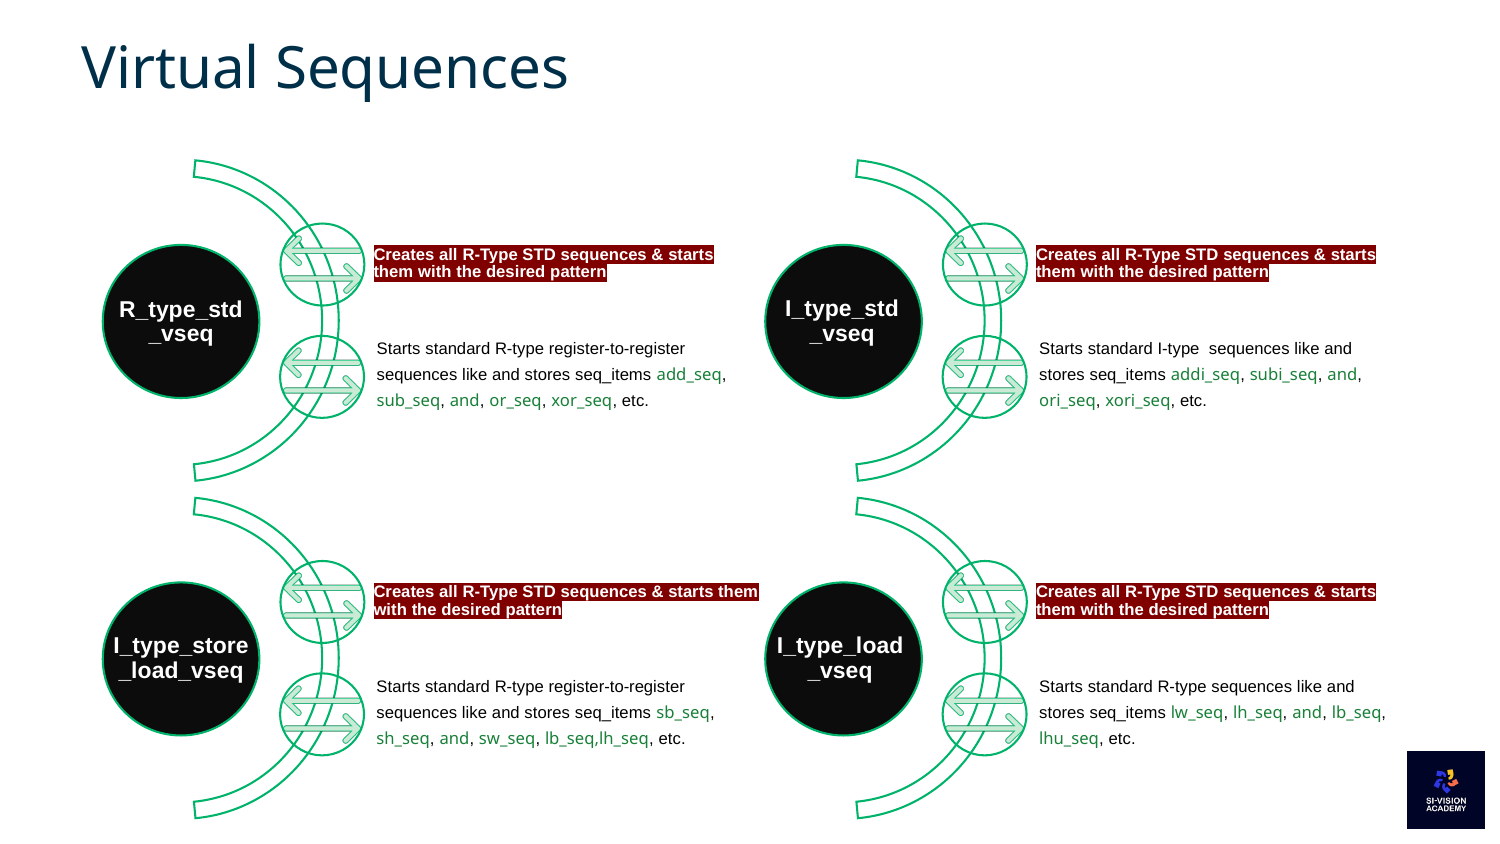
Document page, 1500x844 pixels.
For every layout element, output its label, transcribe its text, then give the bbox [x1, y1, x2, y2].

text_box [685, 146, 1401, 484]
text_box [685, 484, 1401, 835]
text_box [22, 484, 683, 835]
title Virtual Sequences [69, 0, 925, 107]
picture [1407, 751, 1485, 829]
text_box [22, 146, 684, 483]
